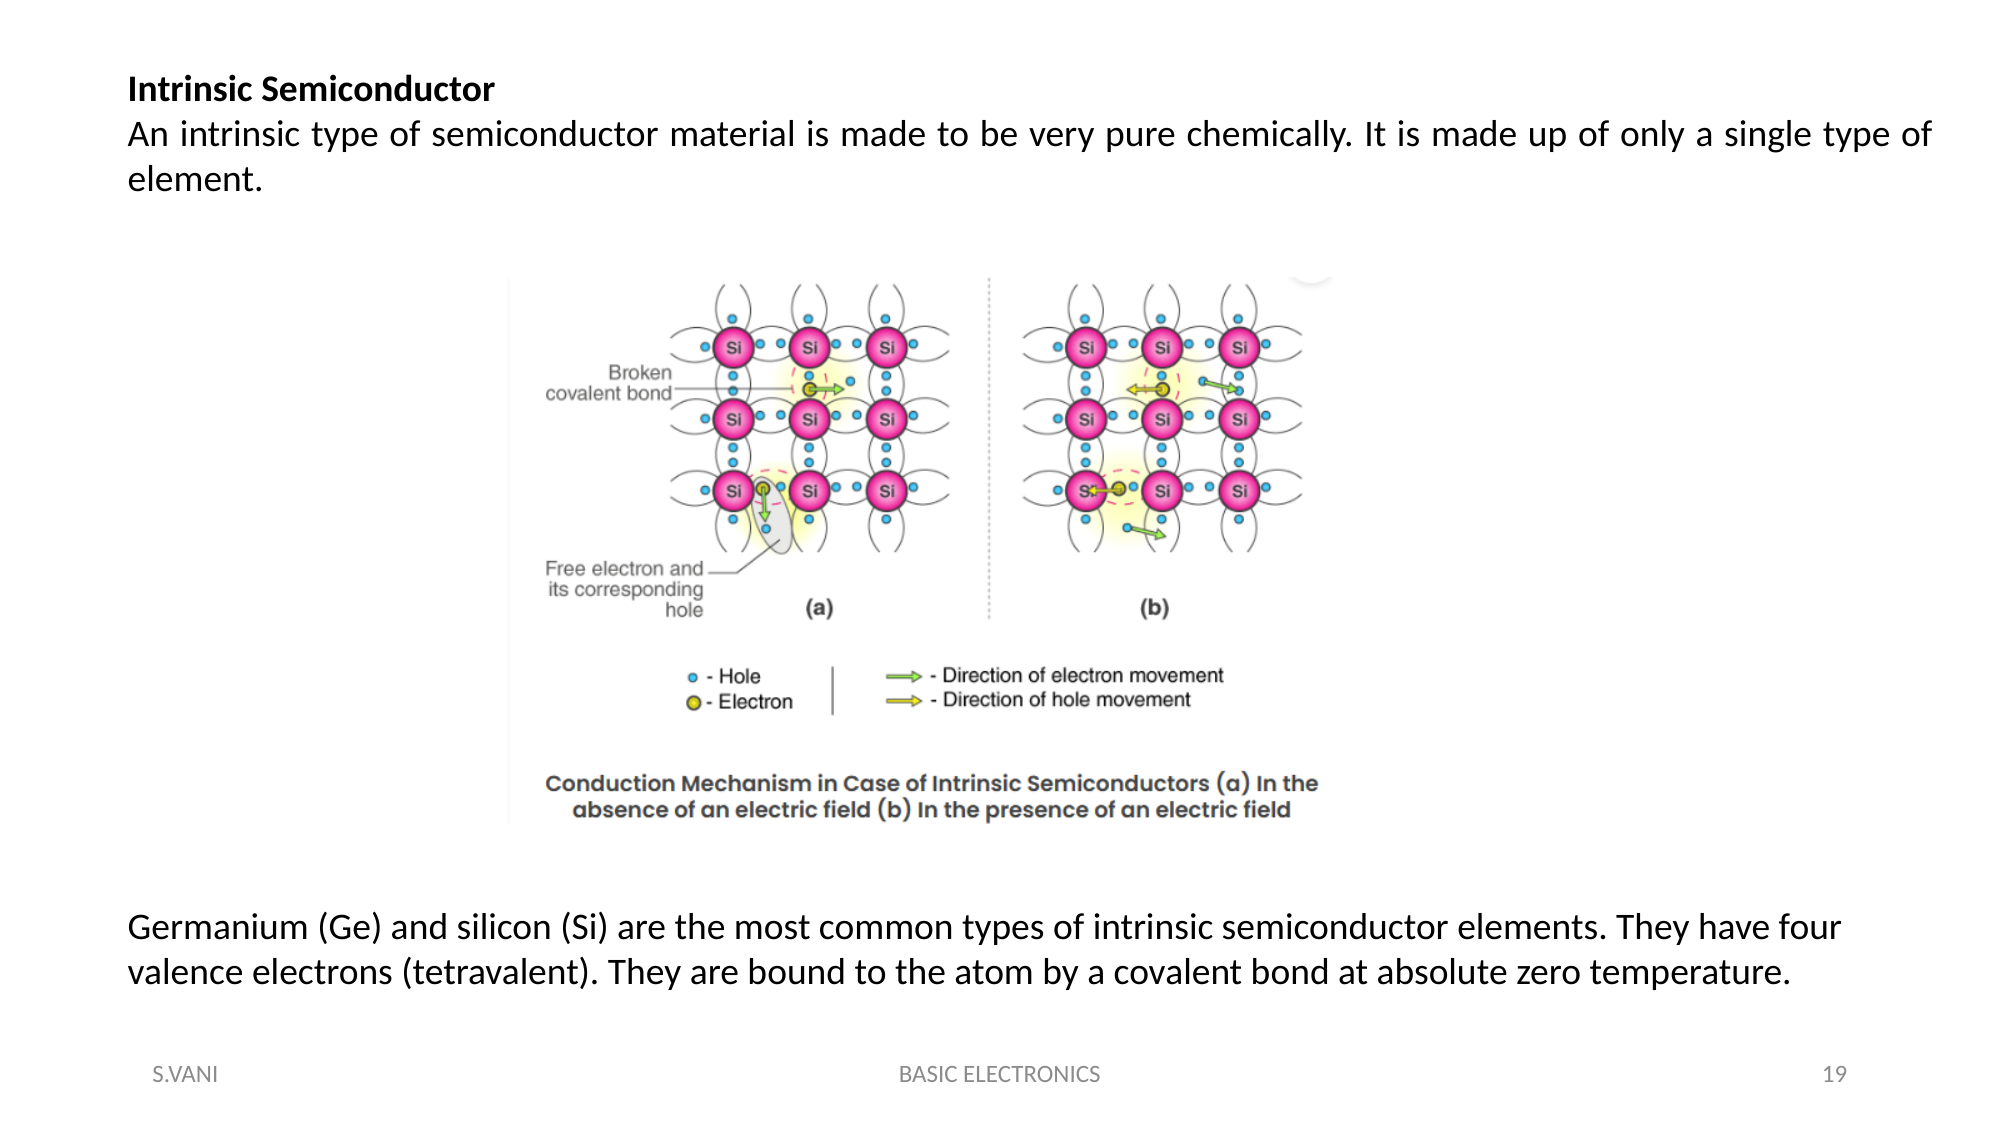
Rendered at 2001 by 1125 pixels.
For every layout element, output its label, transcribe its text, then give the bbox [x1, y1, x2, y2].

text_box Intrinsic Semiconductor An intrinsic type of semiconductor material is made to be very pure chemically. It is made up of only a single type of element. [112, 56, 1950, 207]
slide_number 19 [1412, 1042, 1863, 1103]
slide_number S.VANI [137, 1042, 588, 1103]
picture [499, 277, 1334, 825]
text_box Germanium (Ge) and silicon (Si) are the most common types of intrinsic semiconductor elements. They have four valence electrons (tetravalent). They are bound to the atom by a covalent bond at absolute zero temperature. [112, 894, 1912, 1000]
footer BASIC ELECTRONICS [662, 1042, 1338, 1103]
